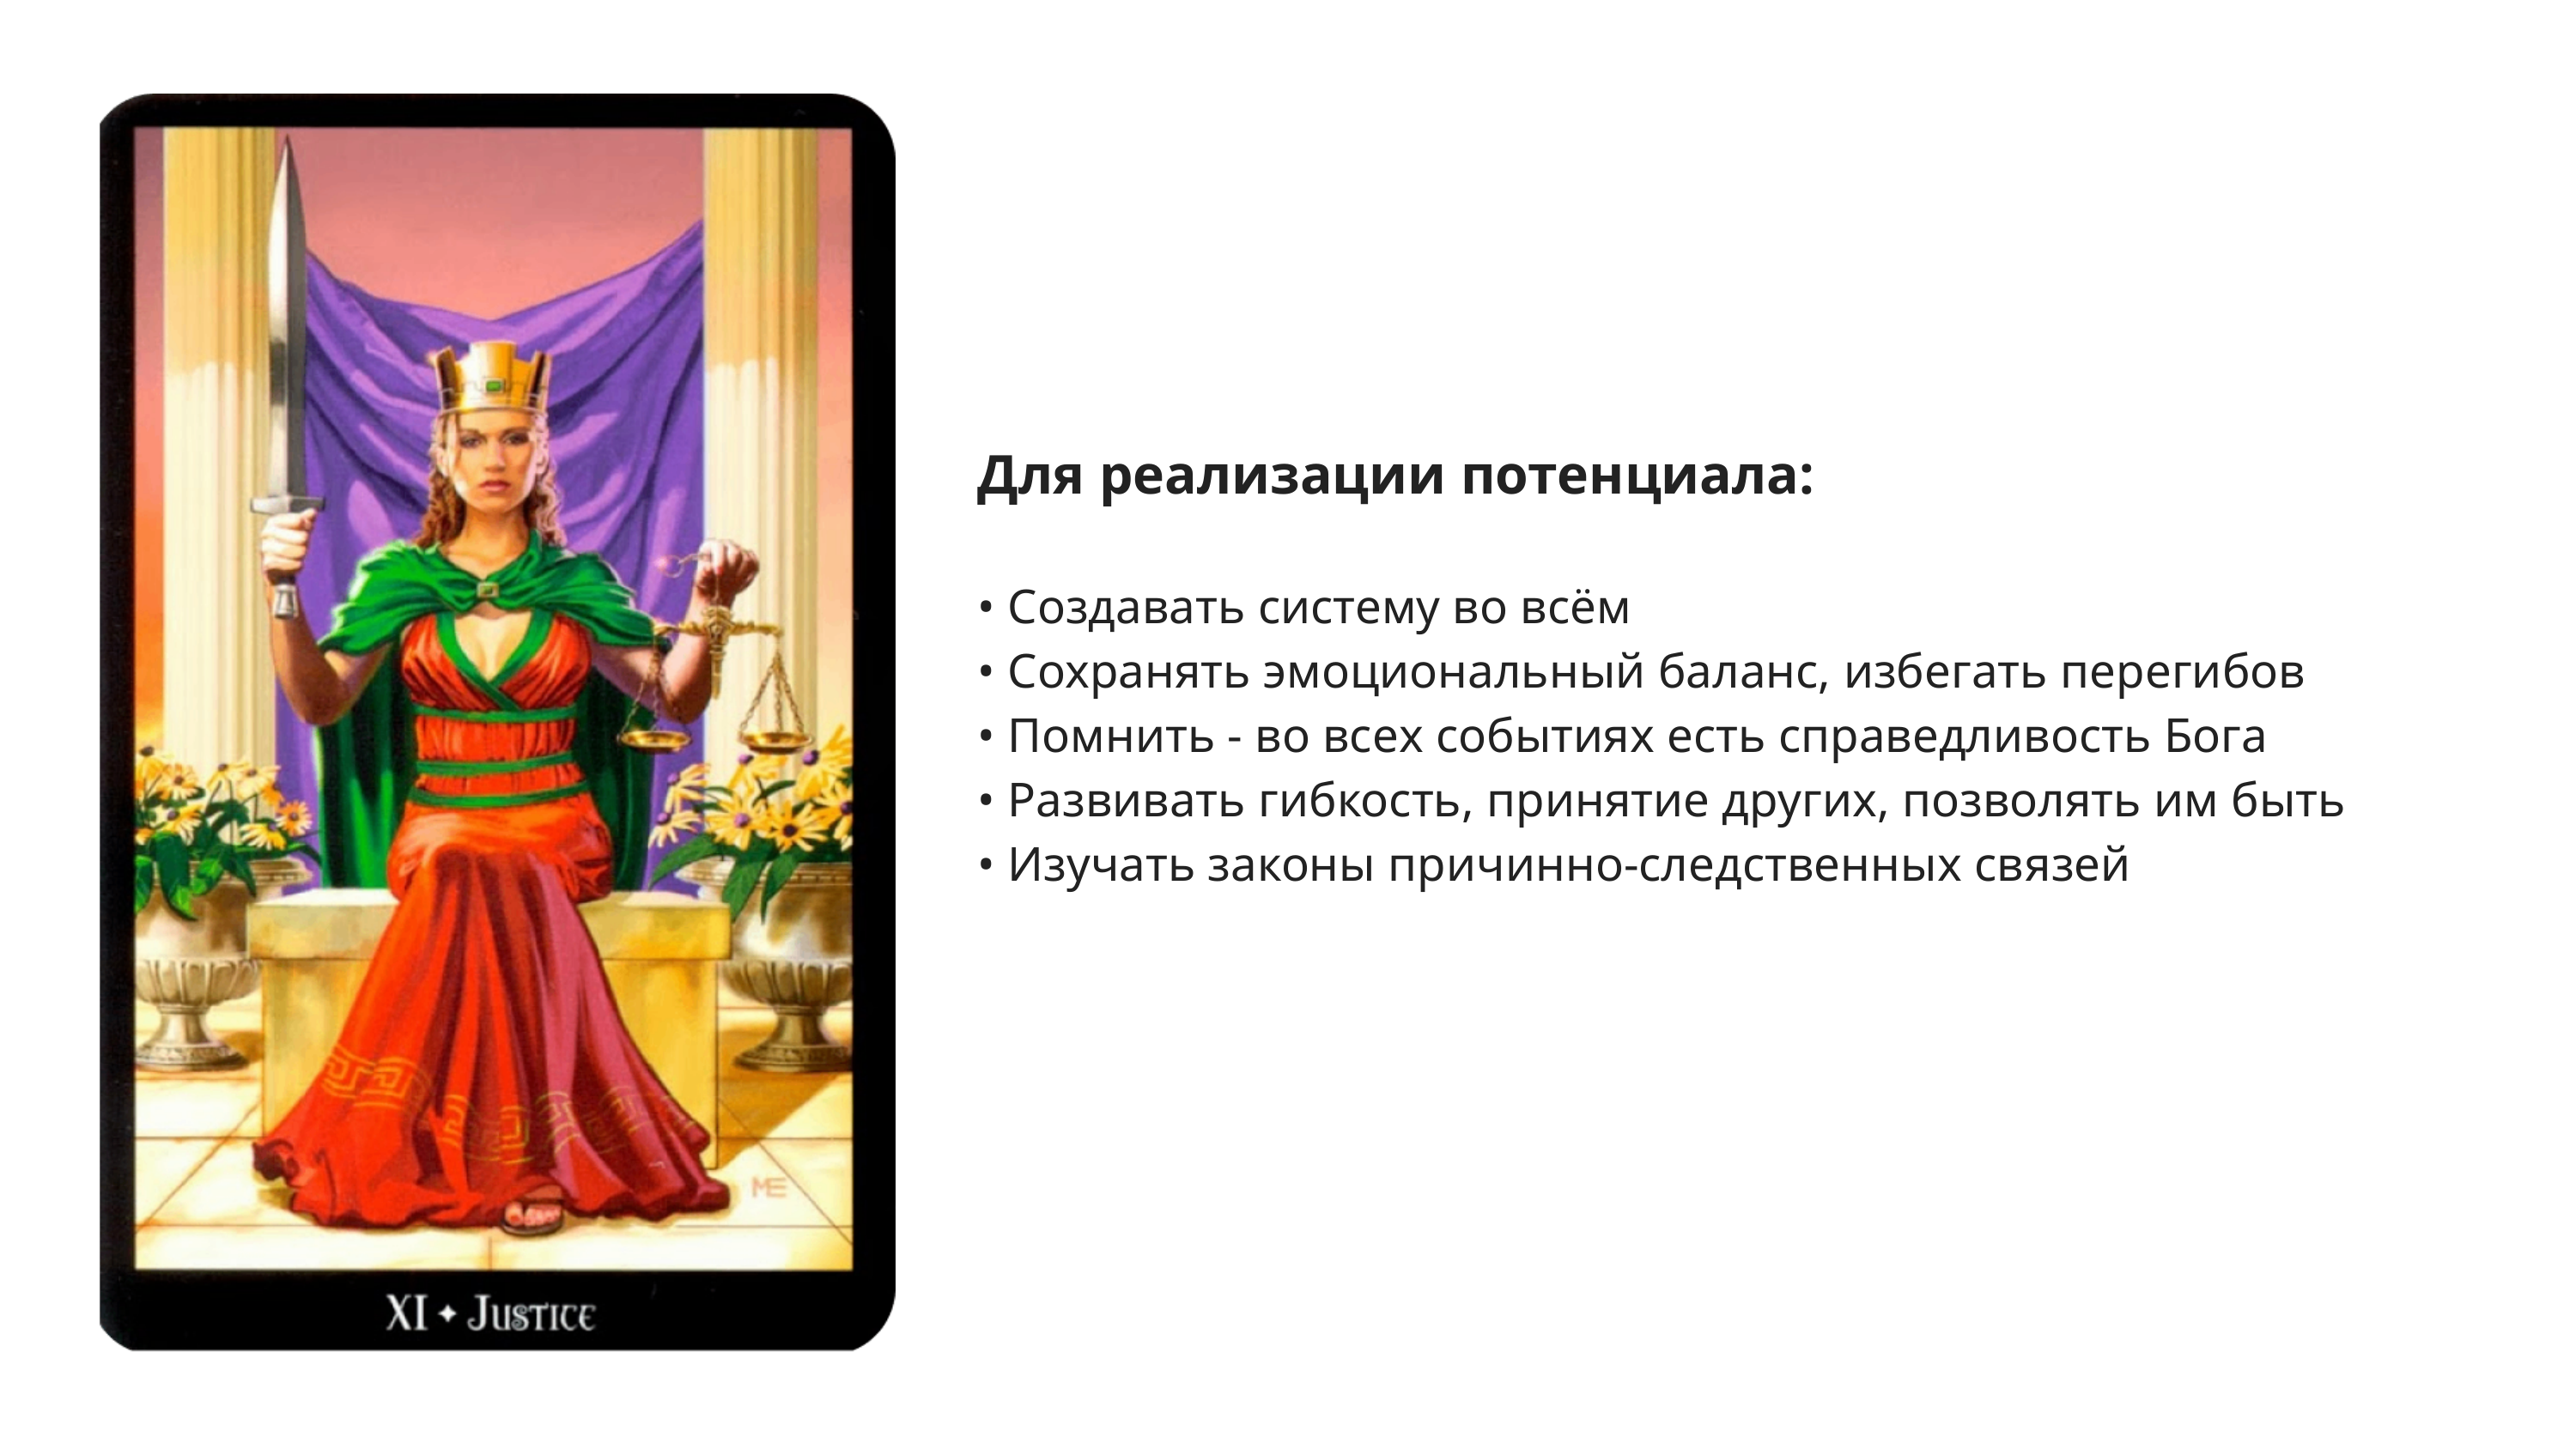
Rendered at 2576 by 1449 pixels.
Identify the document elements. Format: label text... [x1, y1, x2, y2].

text_box Для реализации потенциала: • Создавать систему во всём • Сохранять эмоциональный баланс, избегать перегибов • Помнить - во всех событиях есть справедливость Бога • Развивать гибкость, принятие других, позволять им быть • Изучать законы причинно-следственных связей [977, 440, 2554, 841]
picture [89, 94, 896, 1355]
